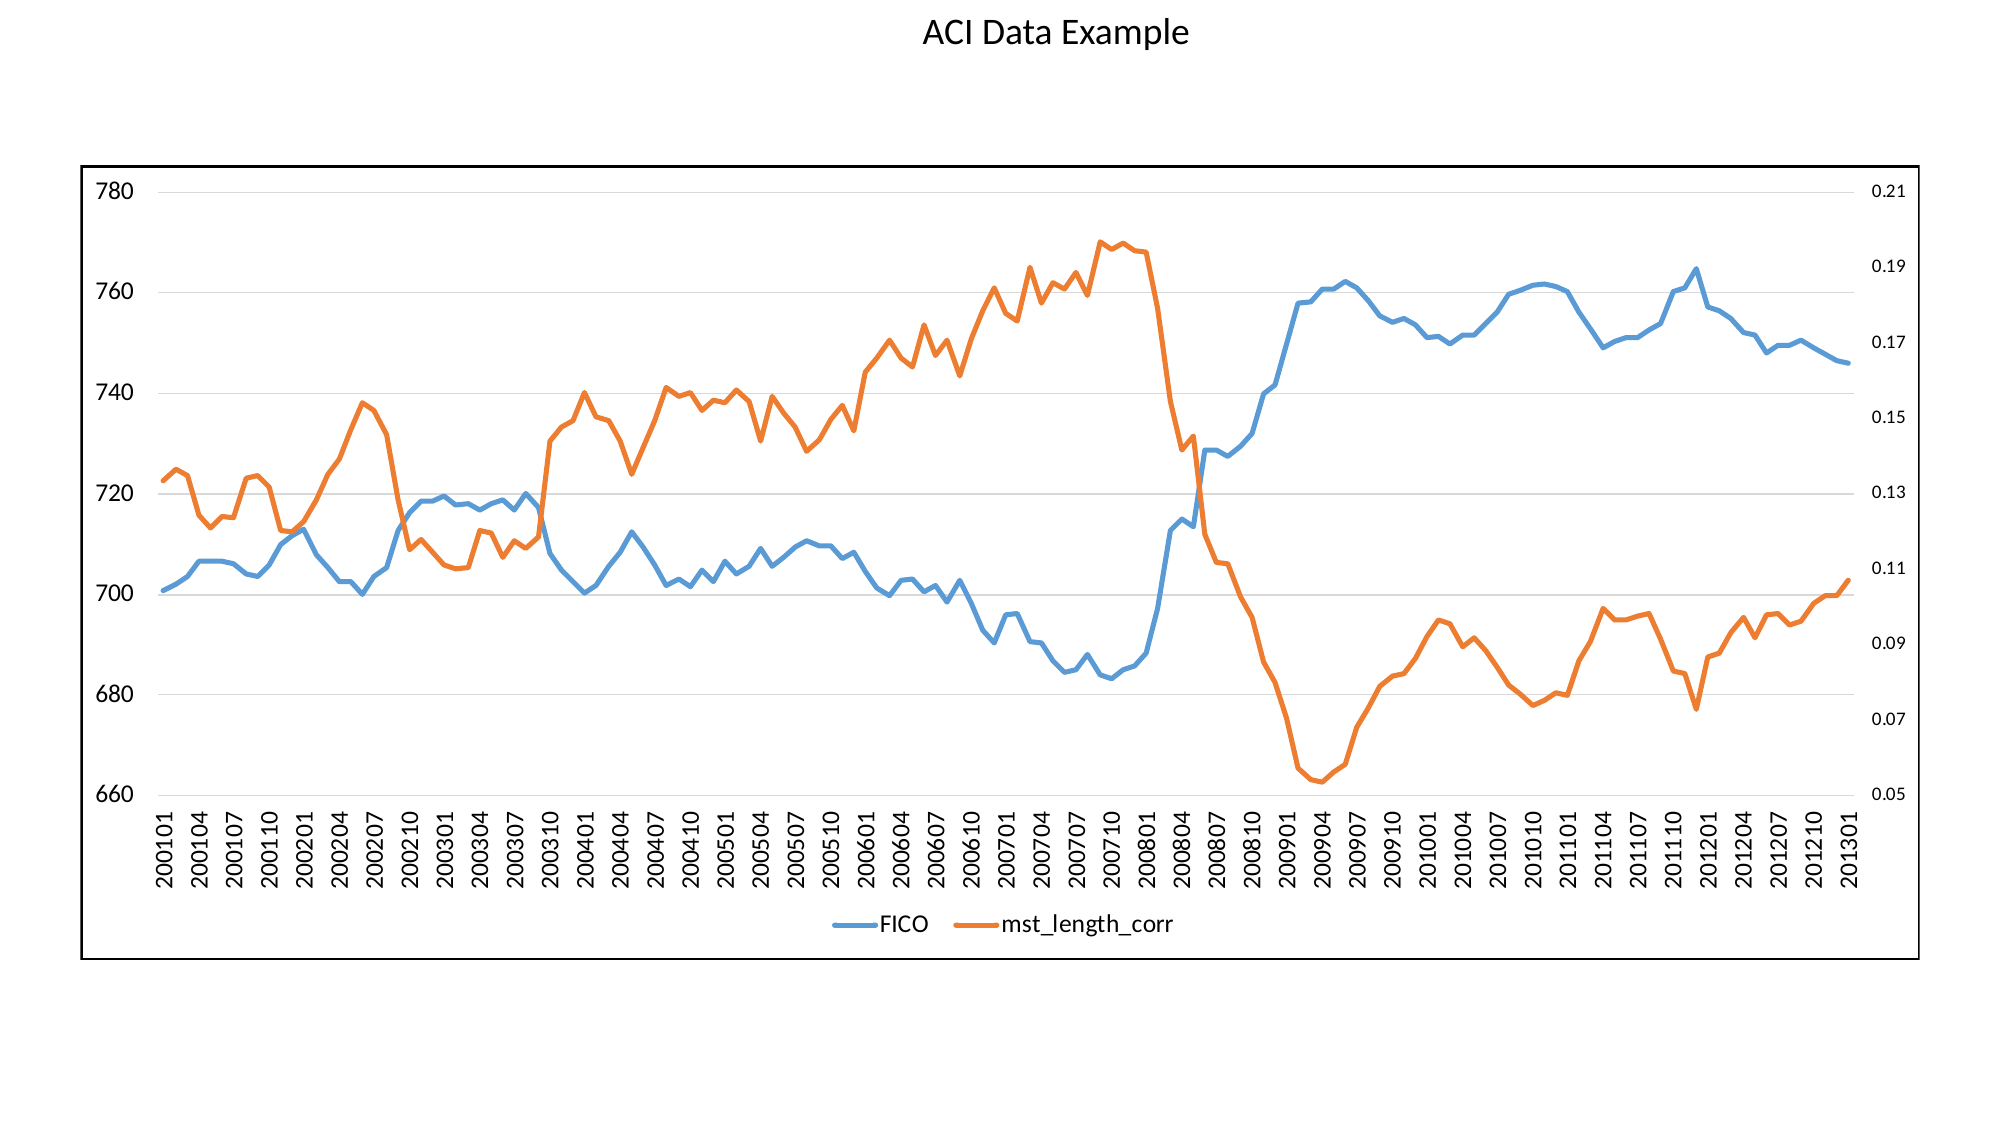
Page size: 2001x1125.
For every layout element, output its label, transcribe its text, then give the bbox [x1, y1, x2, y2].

picture [80, 165, 1920, 960]
text_box ACI Data Example [907, 0, 1205, 60]
